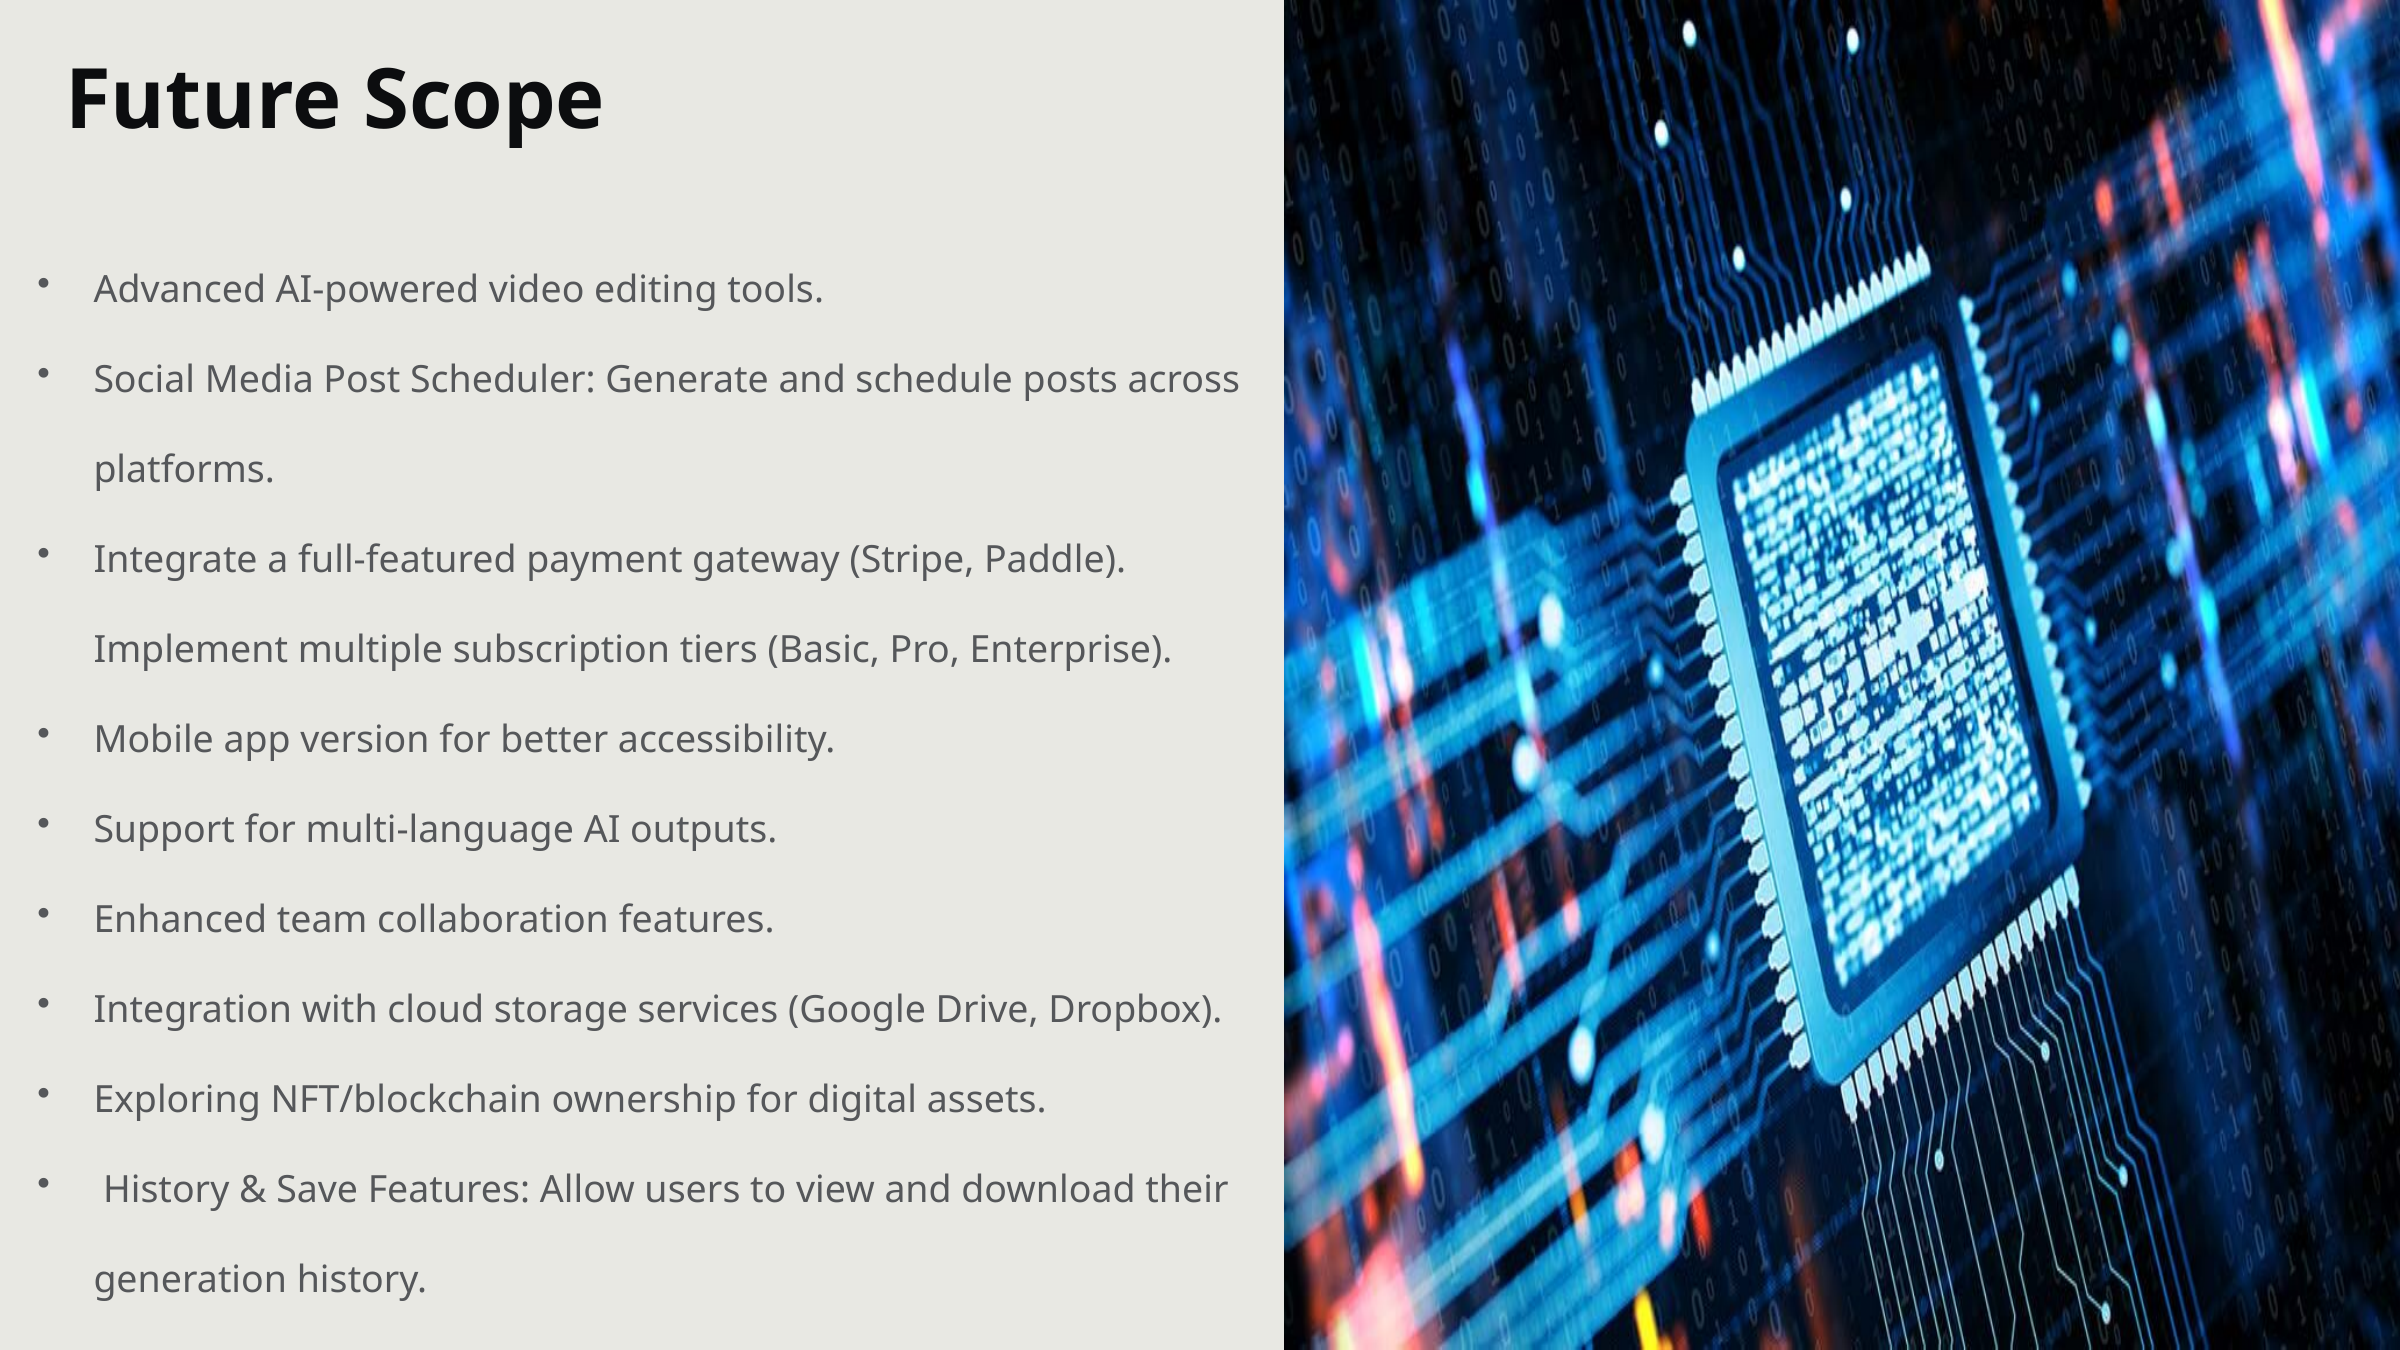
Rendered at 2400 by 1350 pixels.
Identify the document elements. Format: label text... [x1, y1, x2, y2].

text_box Advanced AI-powered video editing tools. Social Media Post Scheduler: Generate and schedule posts across platforms. Integrate a full-featured payment gateway (Stripe, Paddle). Implement multiple subscription tiers (Basic, Pro, Enterprise). Mobile app version for better accessibility. Support for multi-language AI outputs. Enhanced team collaboration features. Integration with cloud storage services (Google Drive, Dropbox). Exploring NFT/blockchain ownership for digital assets. History & Save Features: Allow users to view and download their generation history. [22, 212, 1260, 1307]
picture [1284, 0, 2400, 1350]
text_box Future Scope [65, 95, 617, 147]
